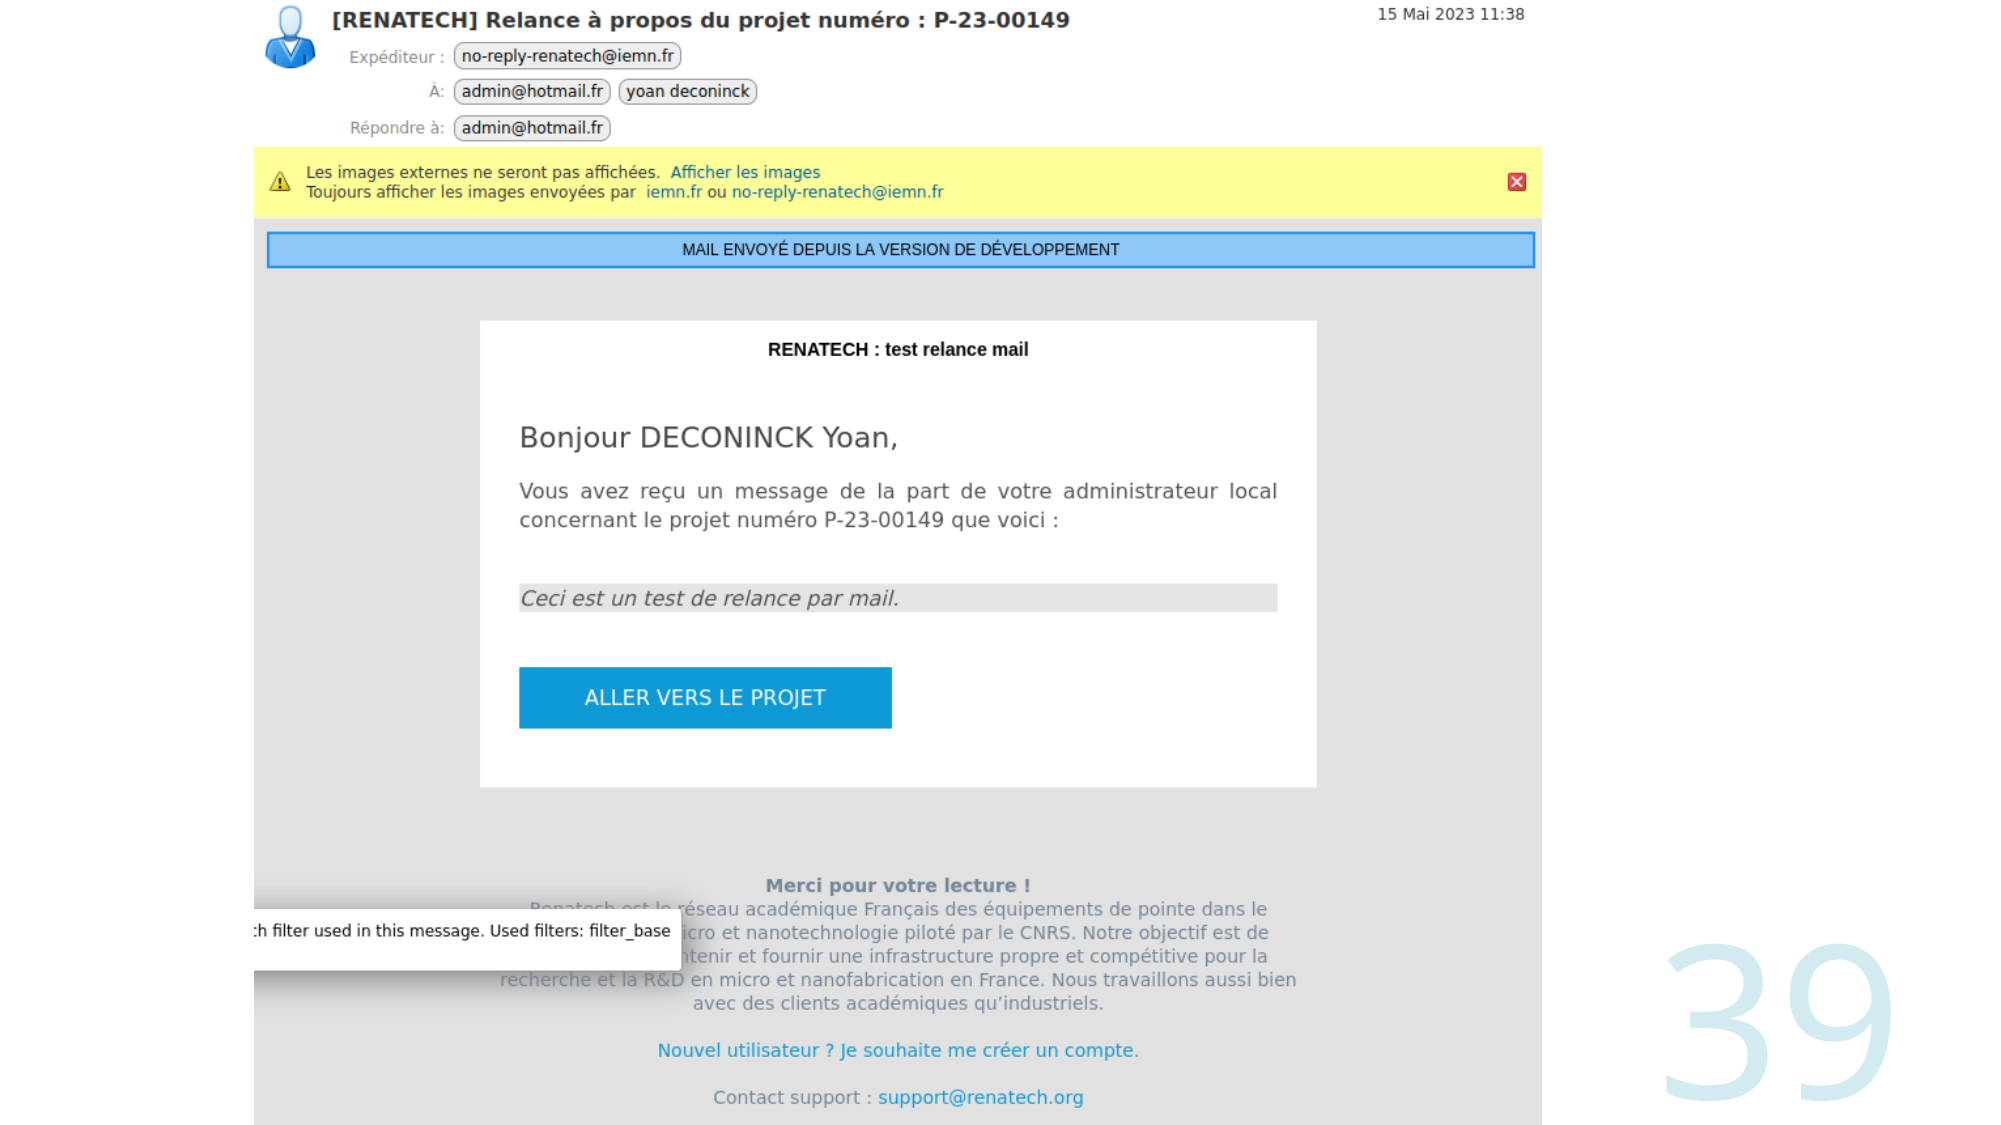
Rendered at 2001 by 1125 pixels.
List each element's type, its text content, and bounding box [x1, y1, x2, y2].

picture [253, 0, 1542, 1125]
slide_number 39 [1542, 955, 1918, 1125]
